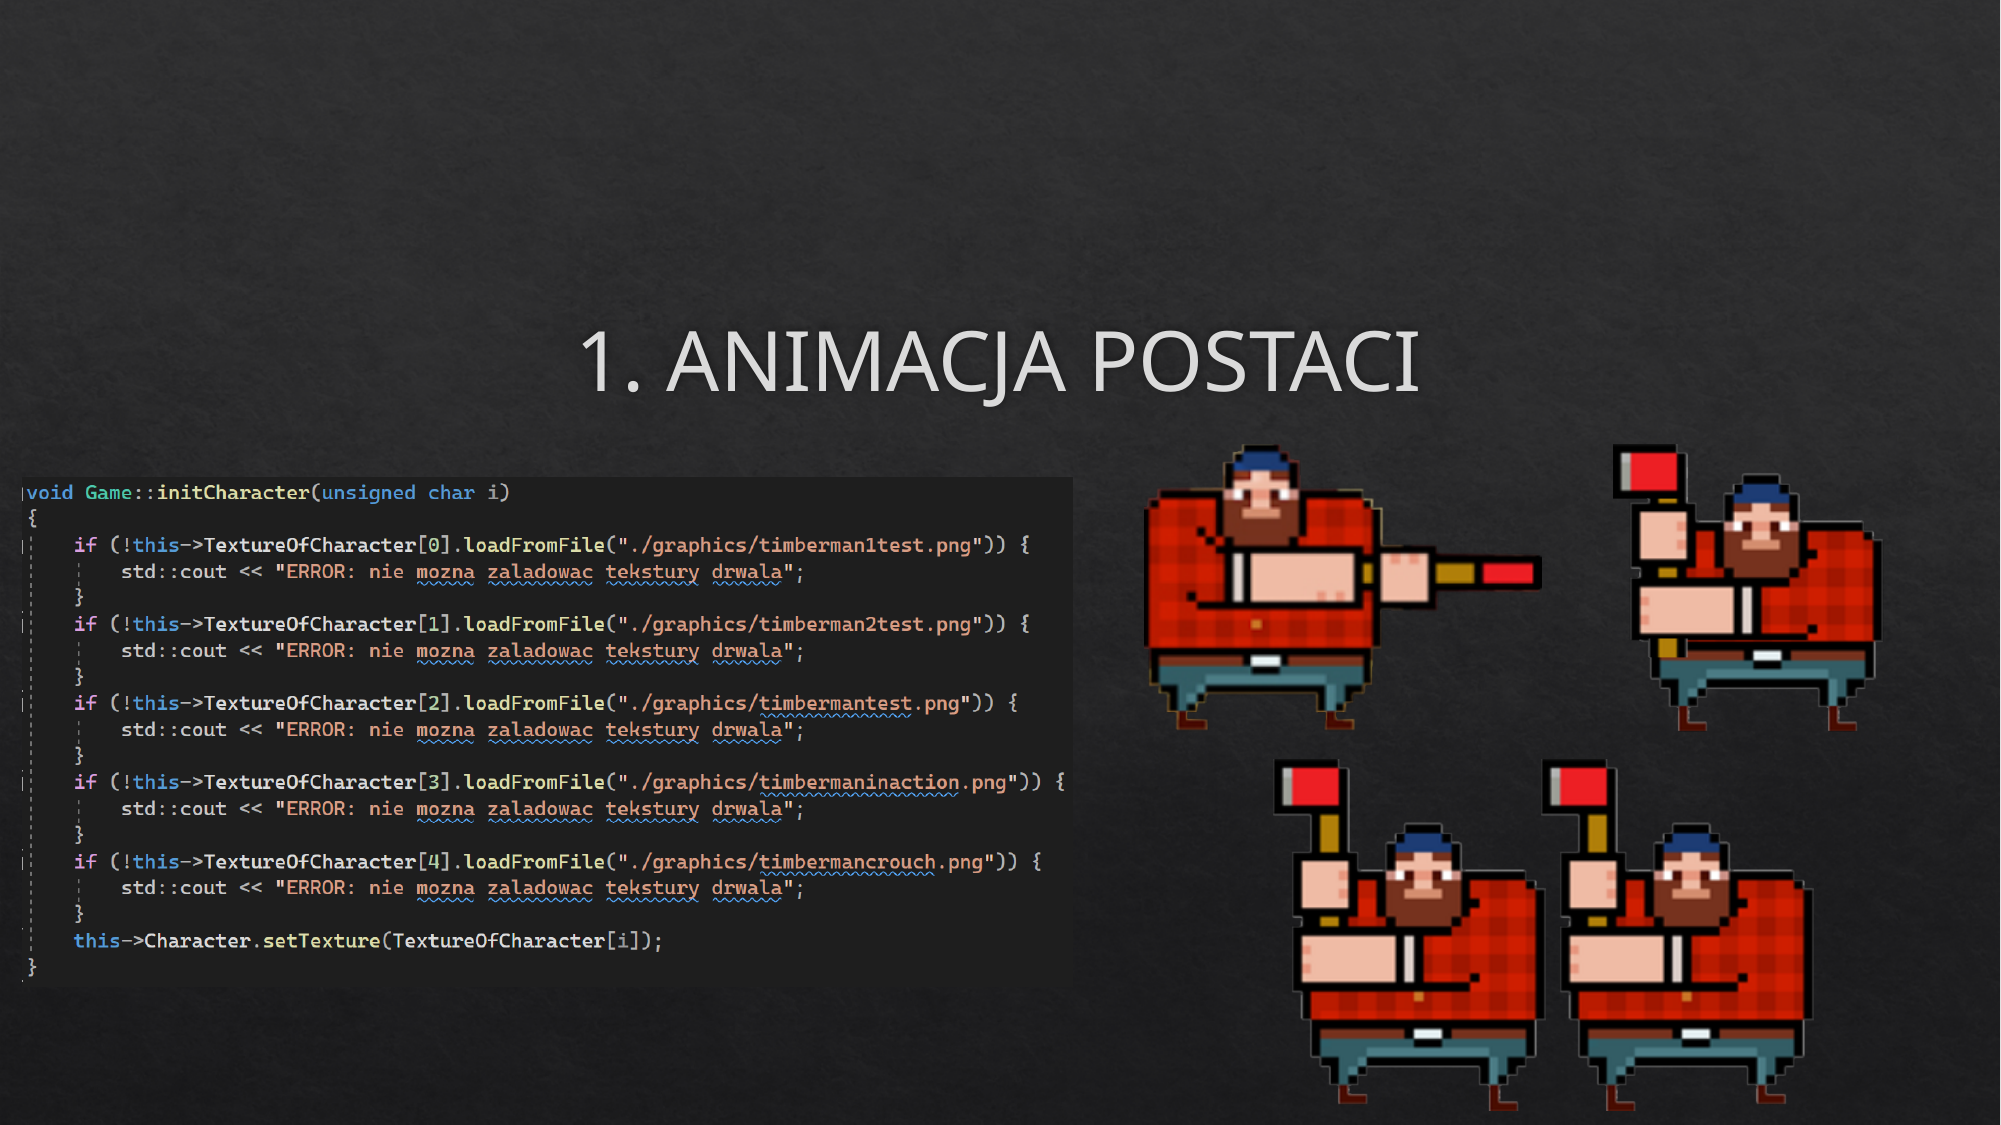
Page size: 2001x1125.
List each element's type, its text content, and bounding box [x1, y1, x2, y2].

picture [1612, 444, 1886, 733]
picture [1273, 758, 1814, 1112]
title 1. ANIMACJA POSTACI [212, 288, 1786, 416]
picture [1144, 444, 1542, 733]
picture [22, 477, 1073, 988]
